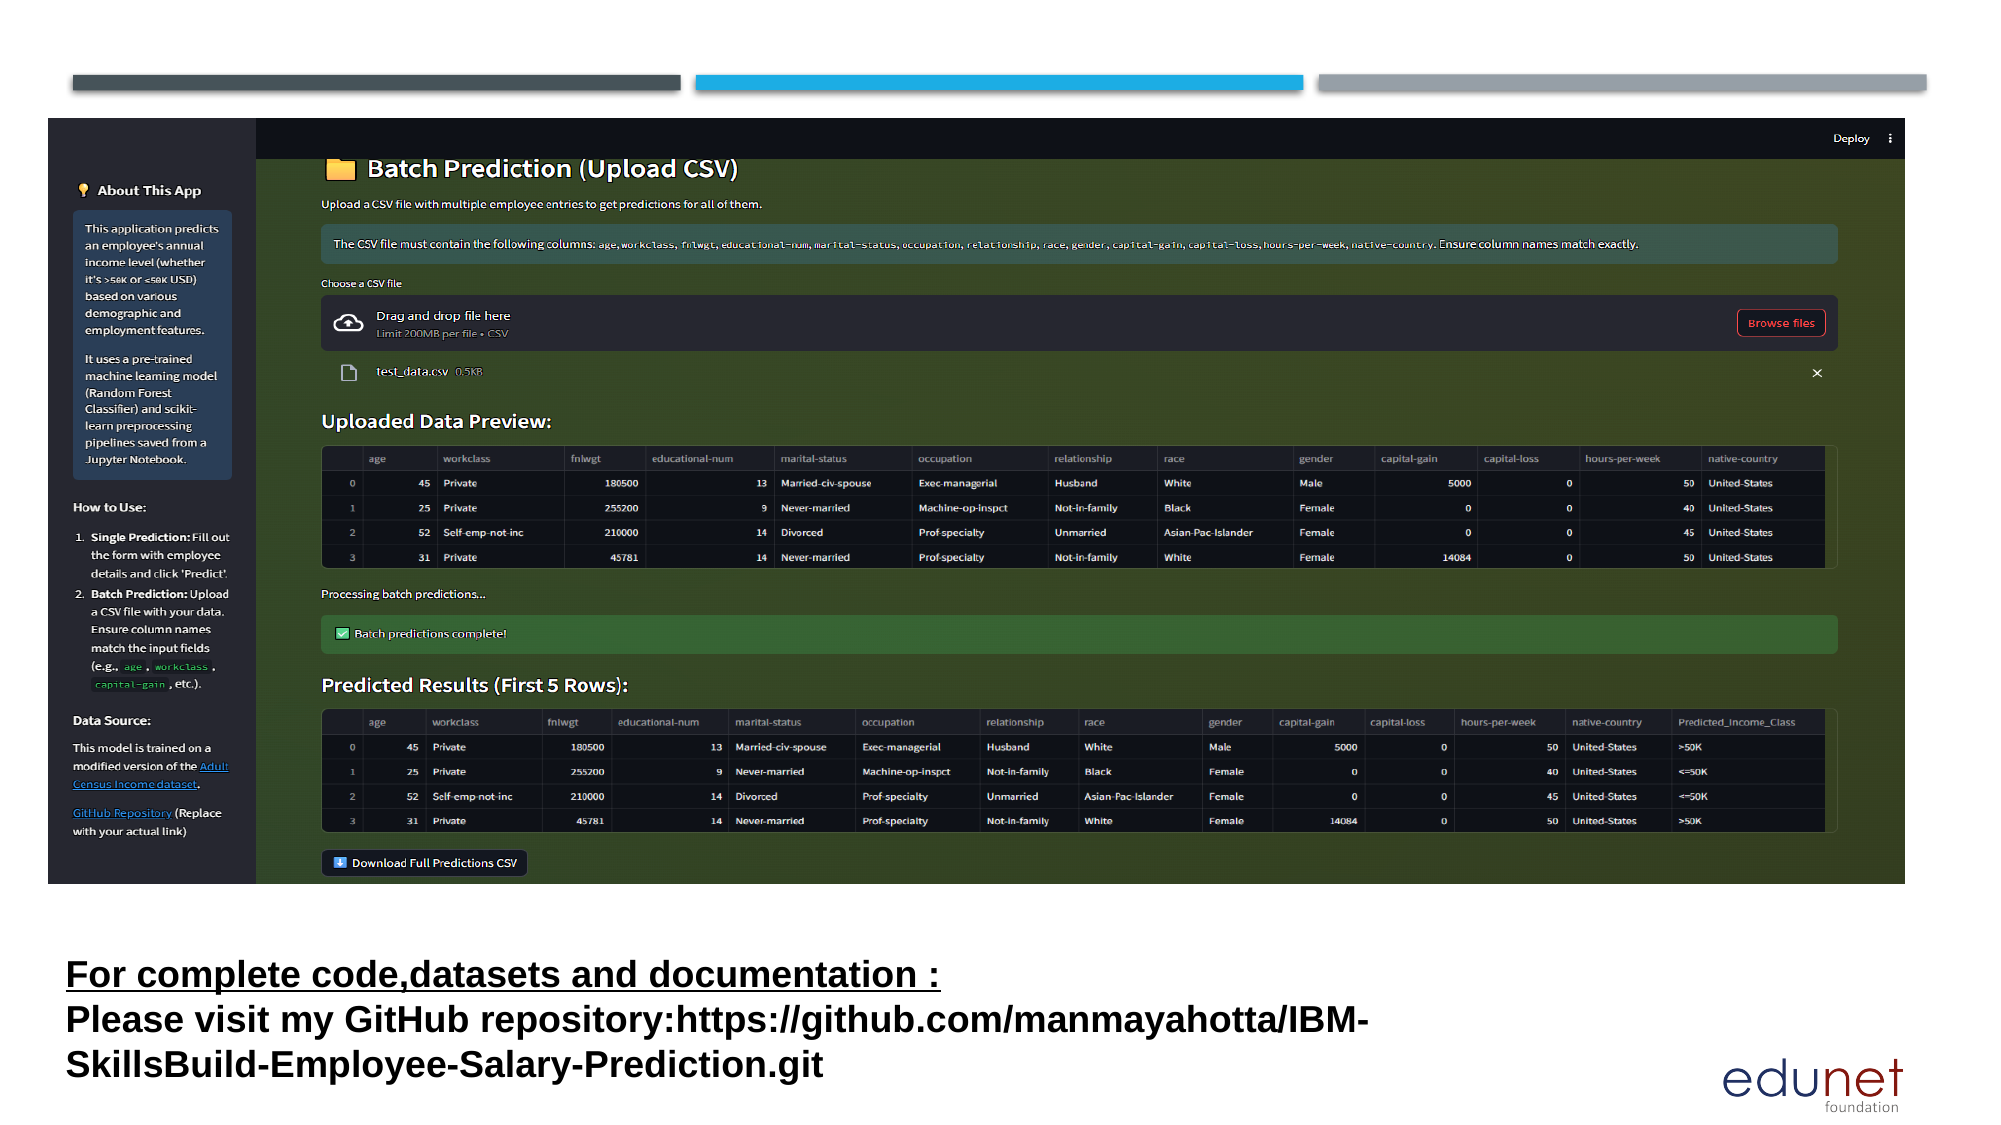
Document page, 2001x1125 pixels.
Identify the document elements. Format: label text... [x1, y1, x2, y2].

picture [47, 117, 1905, 885]
picture [1719, 1056, 1905, 1116]
text_box For complete code,datasets and documentation : Please visit my GitHub repository:https://github.com/manmayahotta/IBM-SkillsBuild-Employee-Salary-Prediction.git [50, 942, 1536, 1125]
